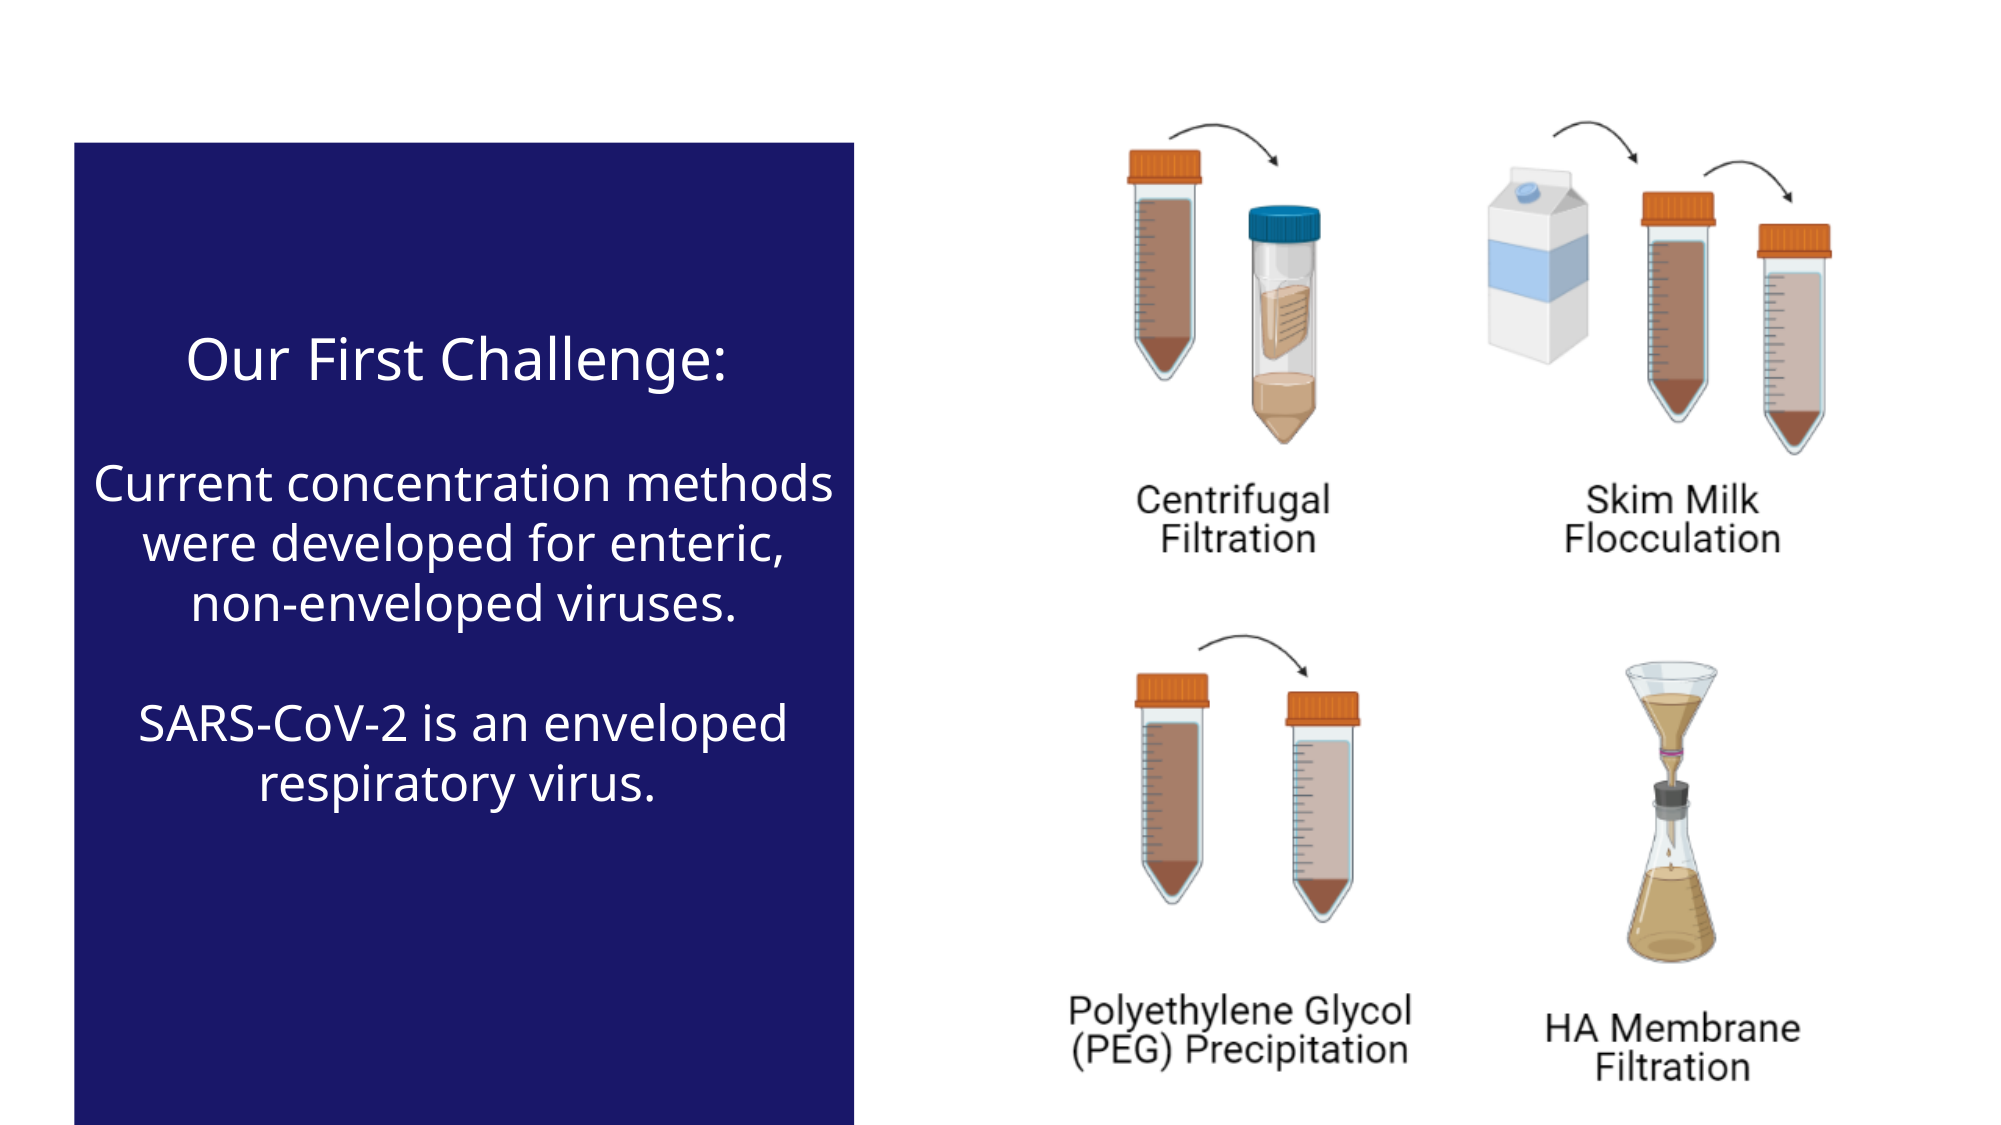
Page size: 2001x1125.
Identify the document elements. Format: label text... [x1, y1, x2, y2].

picture [997, 74, 1926, 1125]
text_box Our First Challenge: Current concentration methods were developed for enteric, non-enveloped viruses. SARS-CoV-2 is an enveloped respiratory virus. [74, 314, 855, 887]
text_box [73, 142, 855, 1125]
